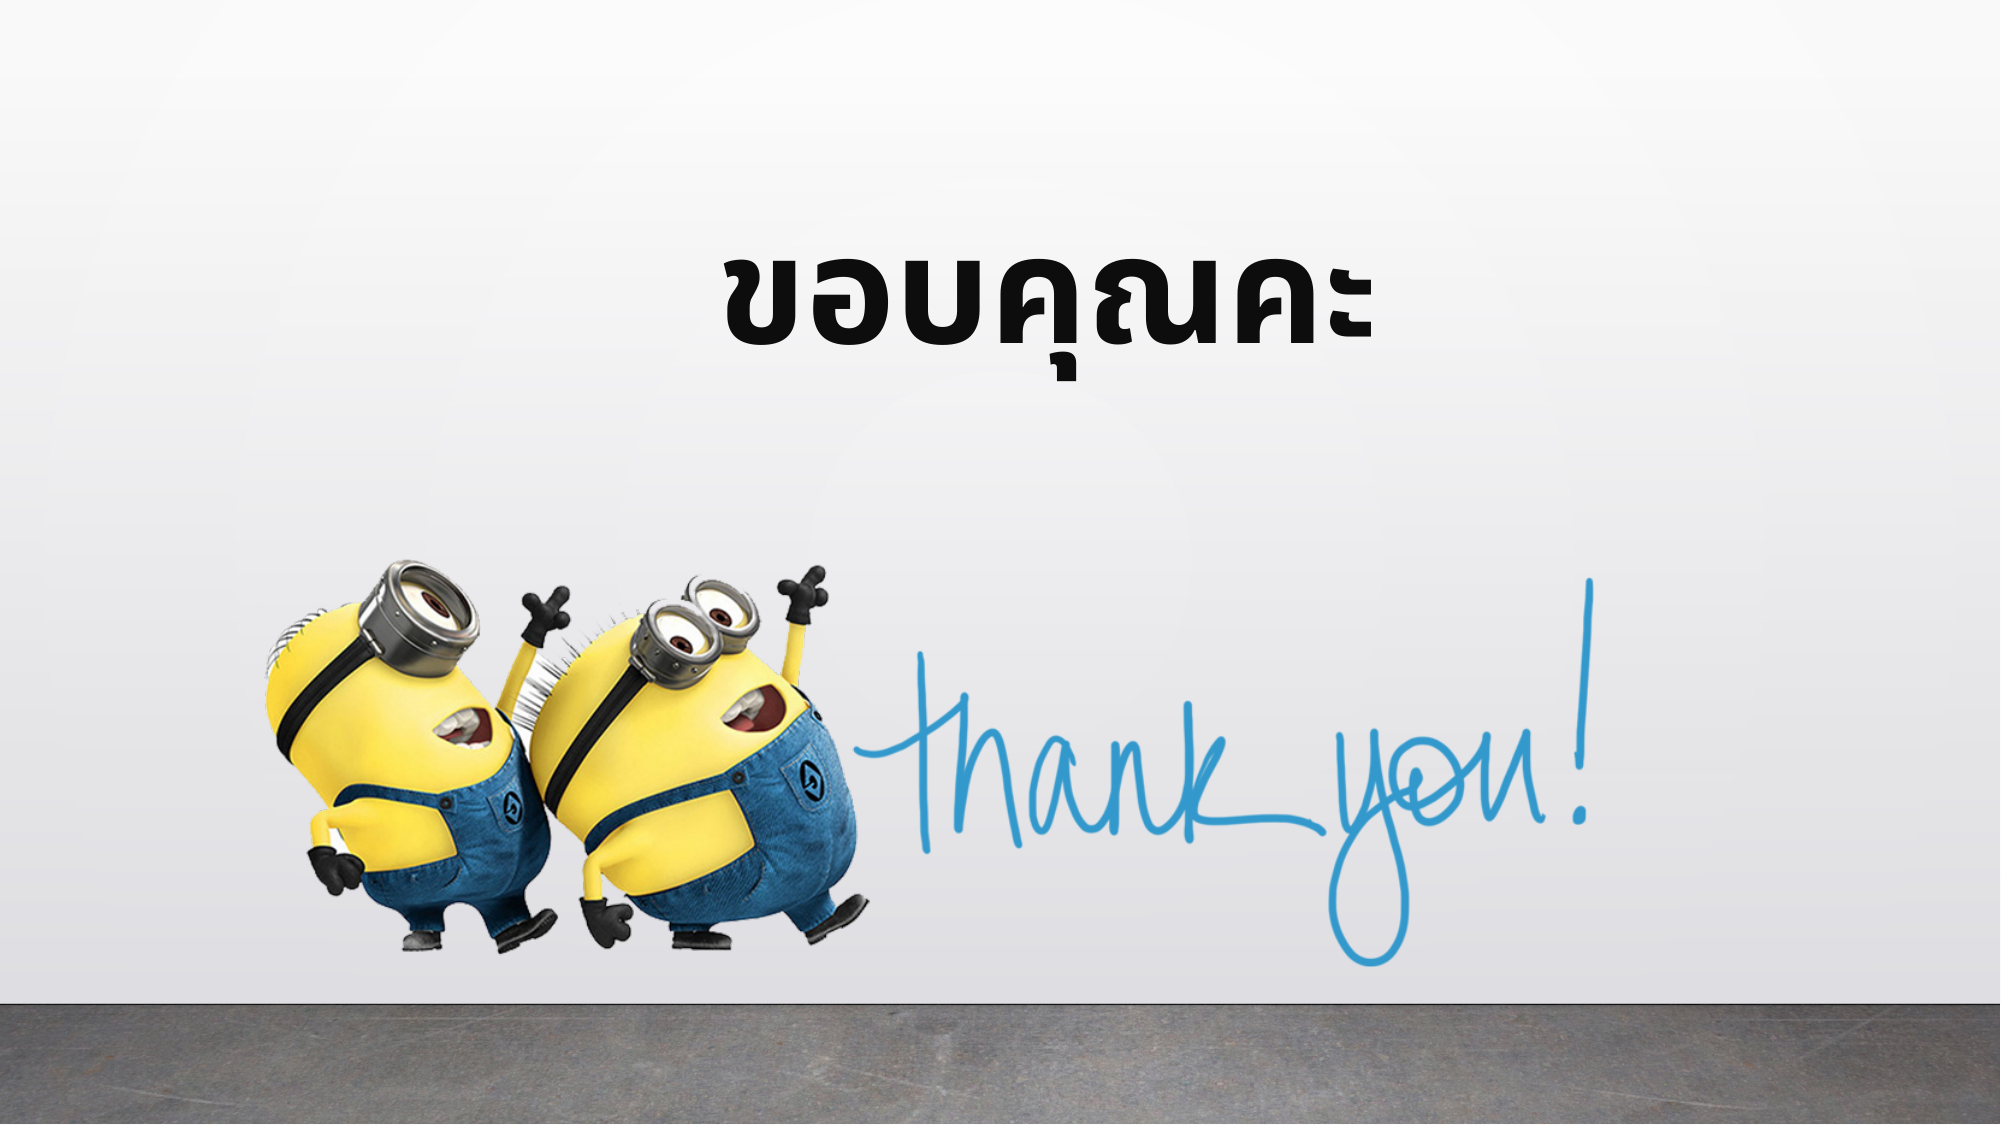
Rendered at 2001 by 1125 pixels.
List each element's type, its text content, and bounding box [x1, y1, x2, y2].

picture [0, 382, 2000, 1125]
text_box ขอบคุณคะ [238, 185, 1858, 381]
